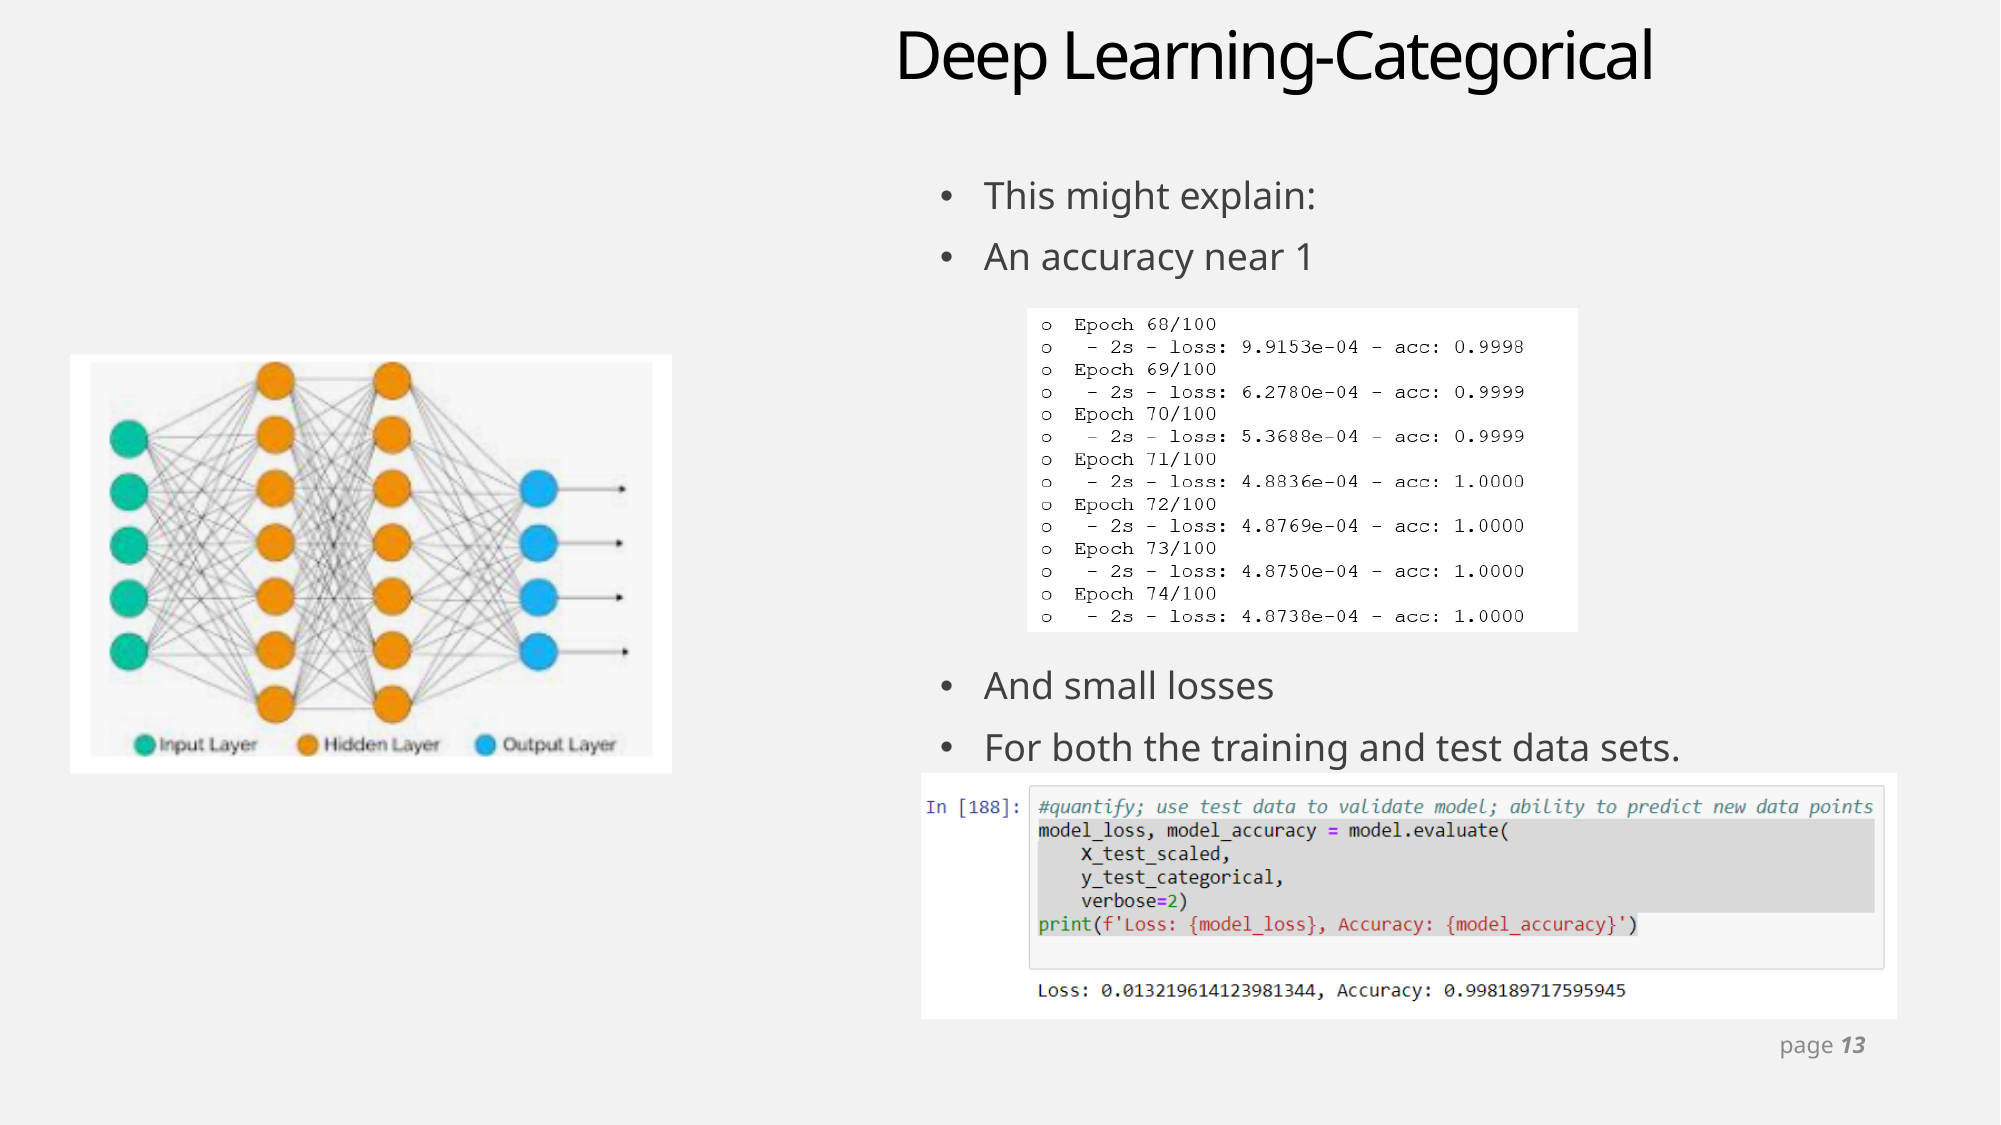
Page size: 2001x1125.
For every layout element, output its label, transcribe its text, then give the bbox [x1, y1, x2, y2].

slide_number page 13 [1775, 1020, 1870, 1073]
picture [70, 354, 672, 774]
picture [920, 773, 1897, 1019]
picture [1027, 308, 1578, 632]
title Deep Learning-Categorical [867, 0, 1684, 177]
list This might explain: An accuracy near 1 And small losses For both the training and test data sets. [940, 177, 1816, 773]
